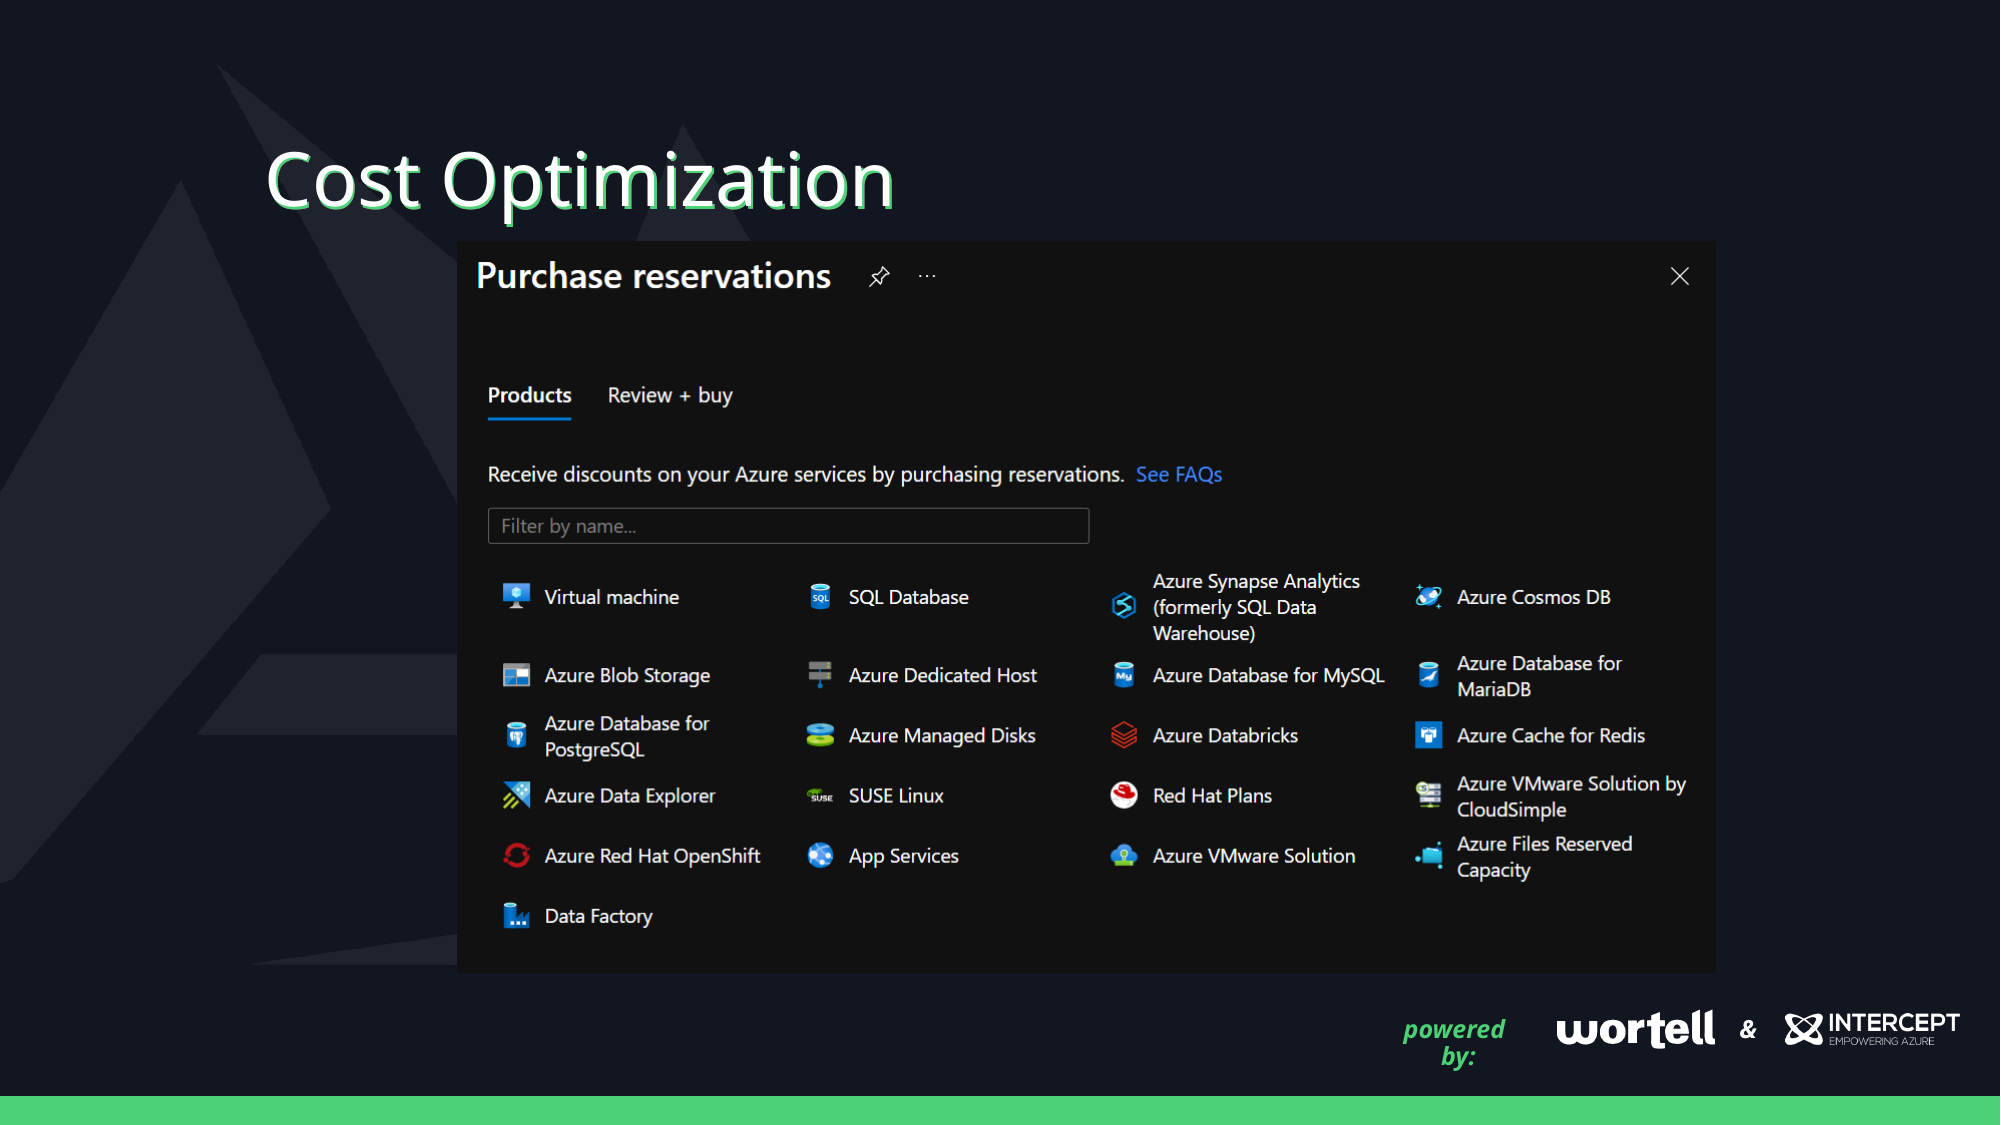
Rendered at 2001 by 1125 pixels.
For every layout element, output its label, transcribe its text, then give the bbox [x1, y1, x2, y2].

picture [1785, 1006, 1960, 1051]
picture [1557, 1009, 1715, 1049]
picture [457, 241, 1716, 973]
title Cost Optimization [249, 134, 1750, 201]
